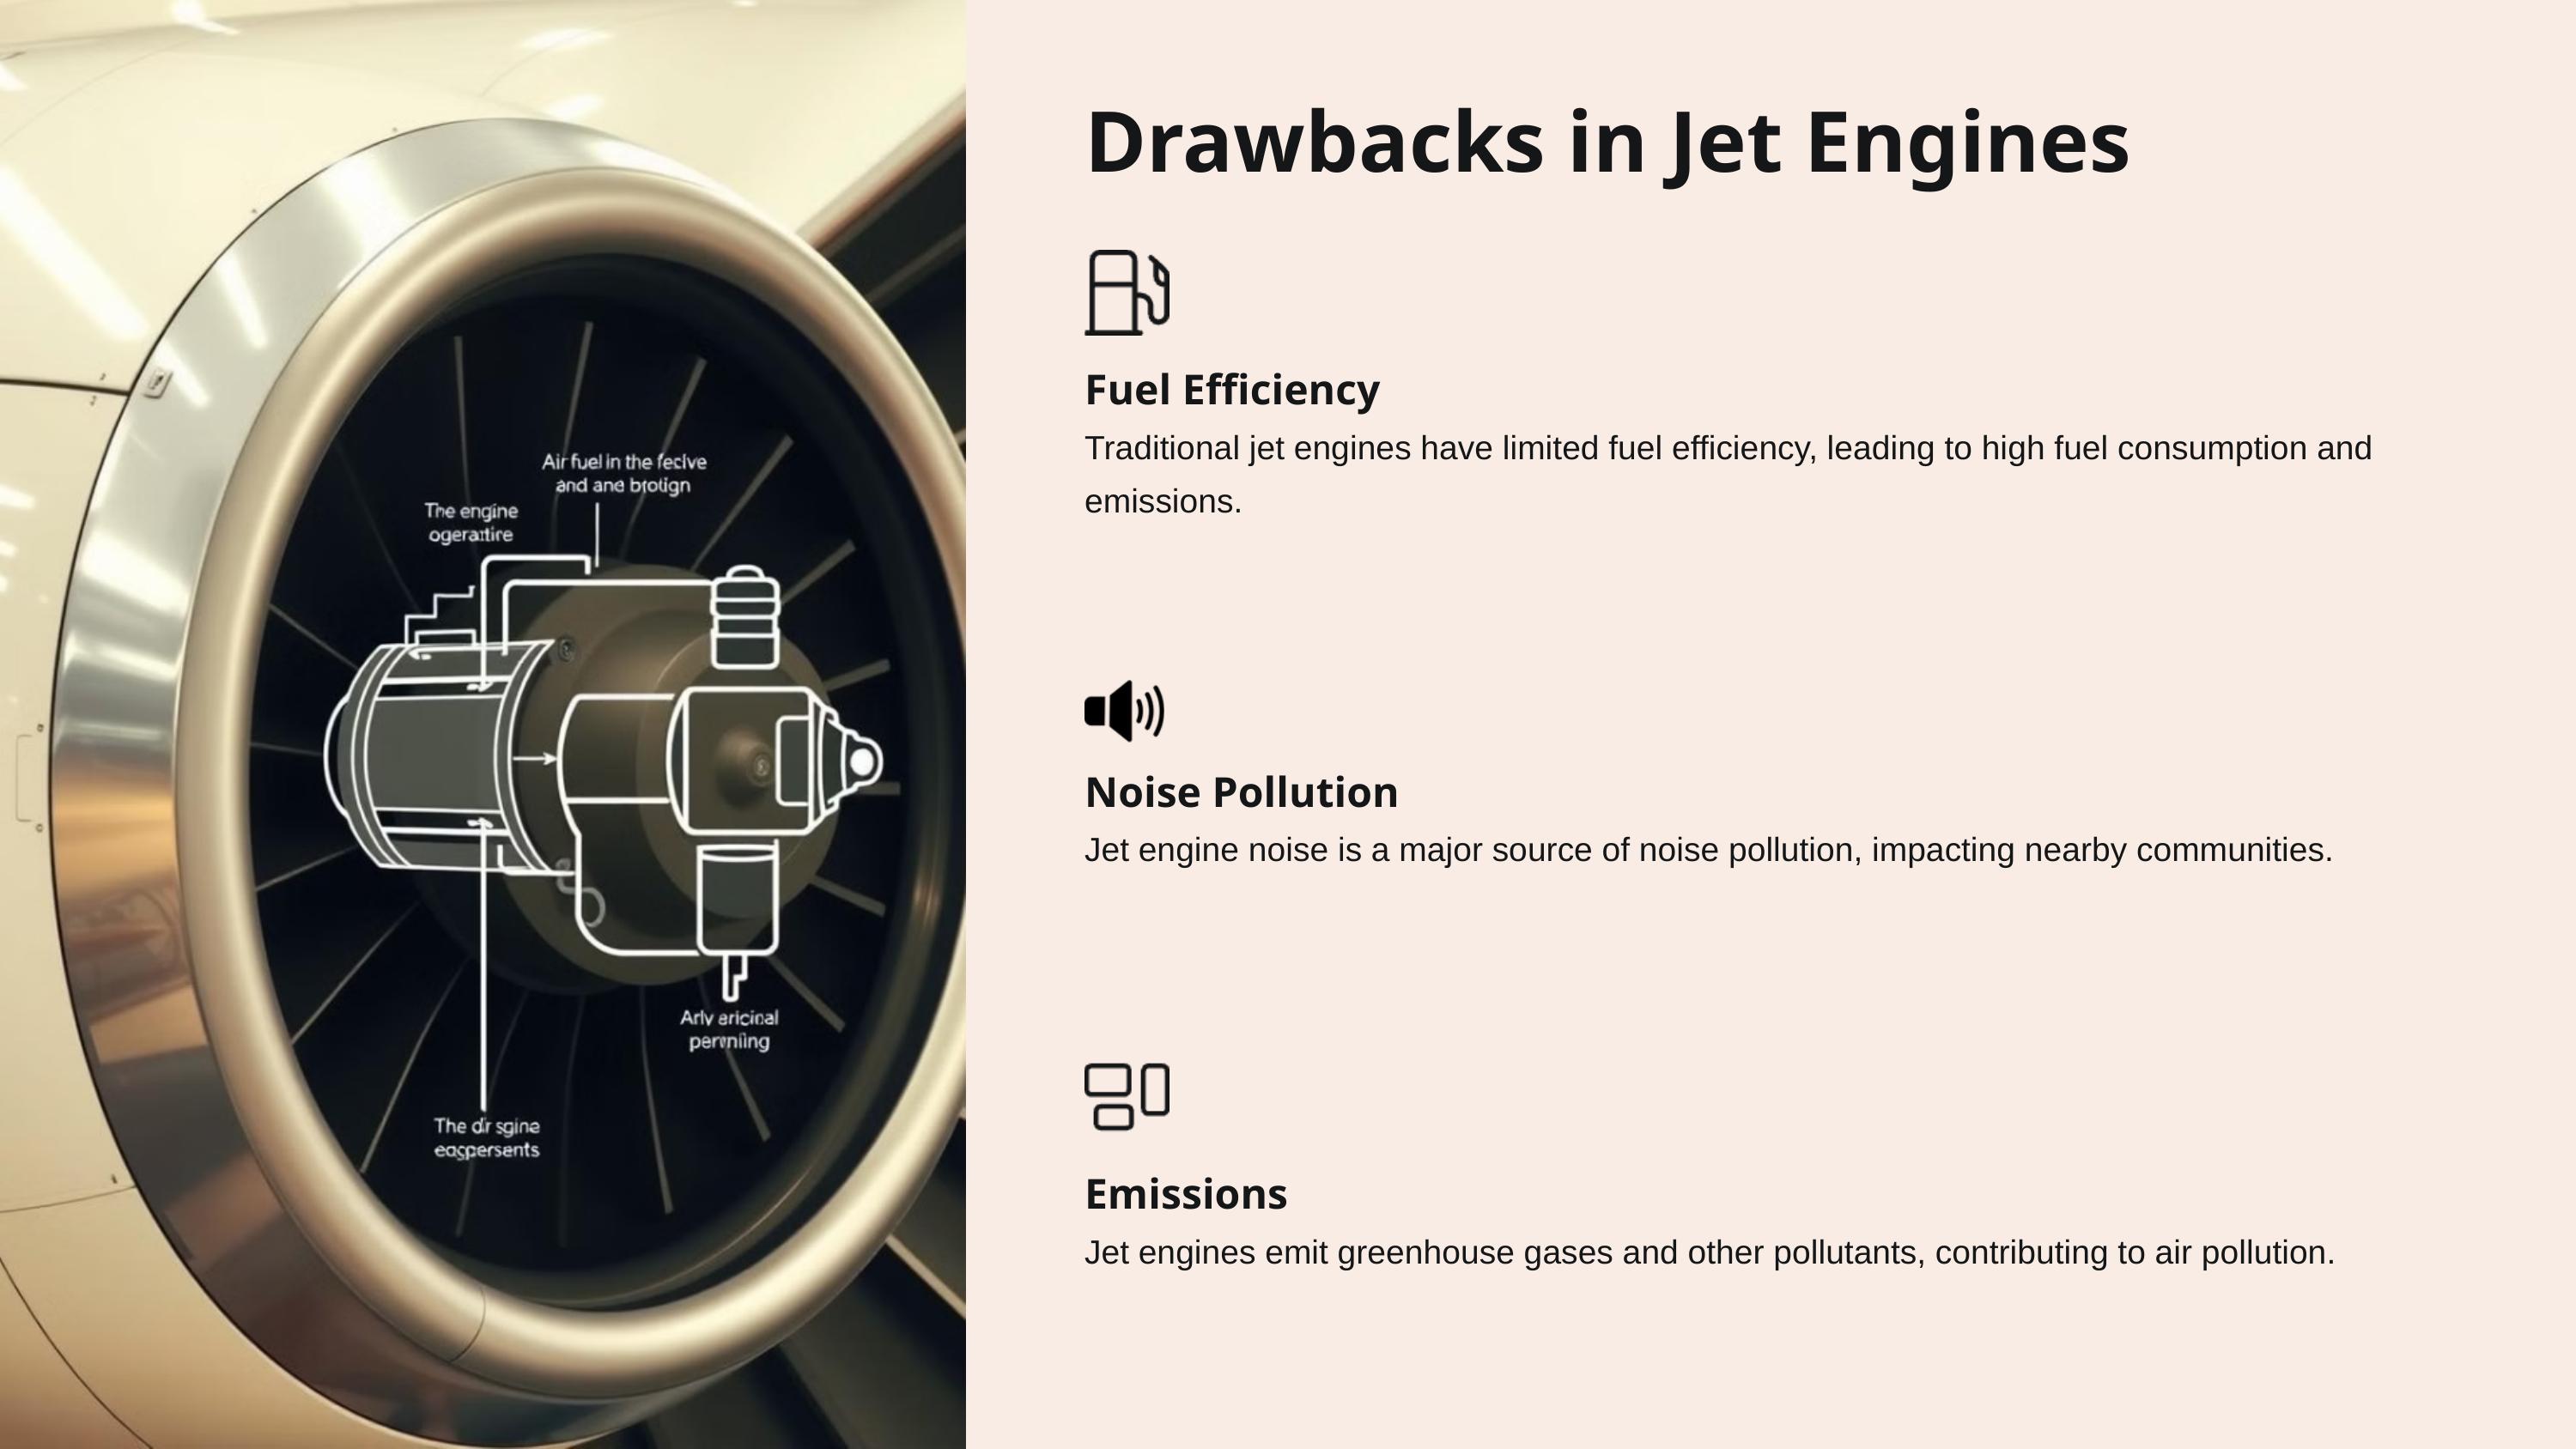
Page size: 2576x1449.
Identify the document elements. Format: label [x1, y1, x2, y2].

text_box [0, 0, 967, 1449]
text_box [967, 0, 2576, 1449]
text_box [1084, 1054, 1170, 1140]
text_box [1084, 250, 1170, 336]
text_box [1084, 670, 1164, 751]
